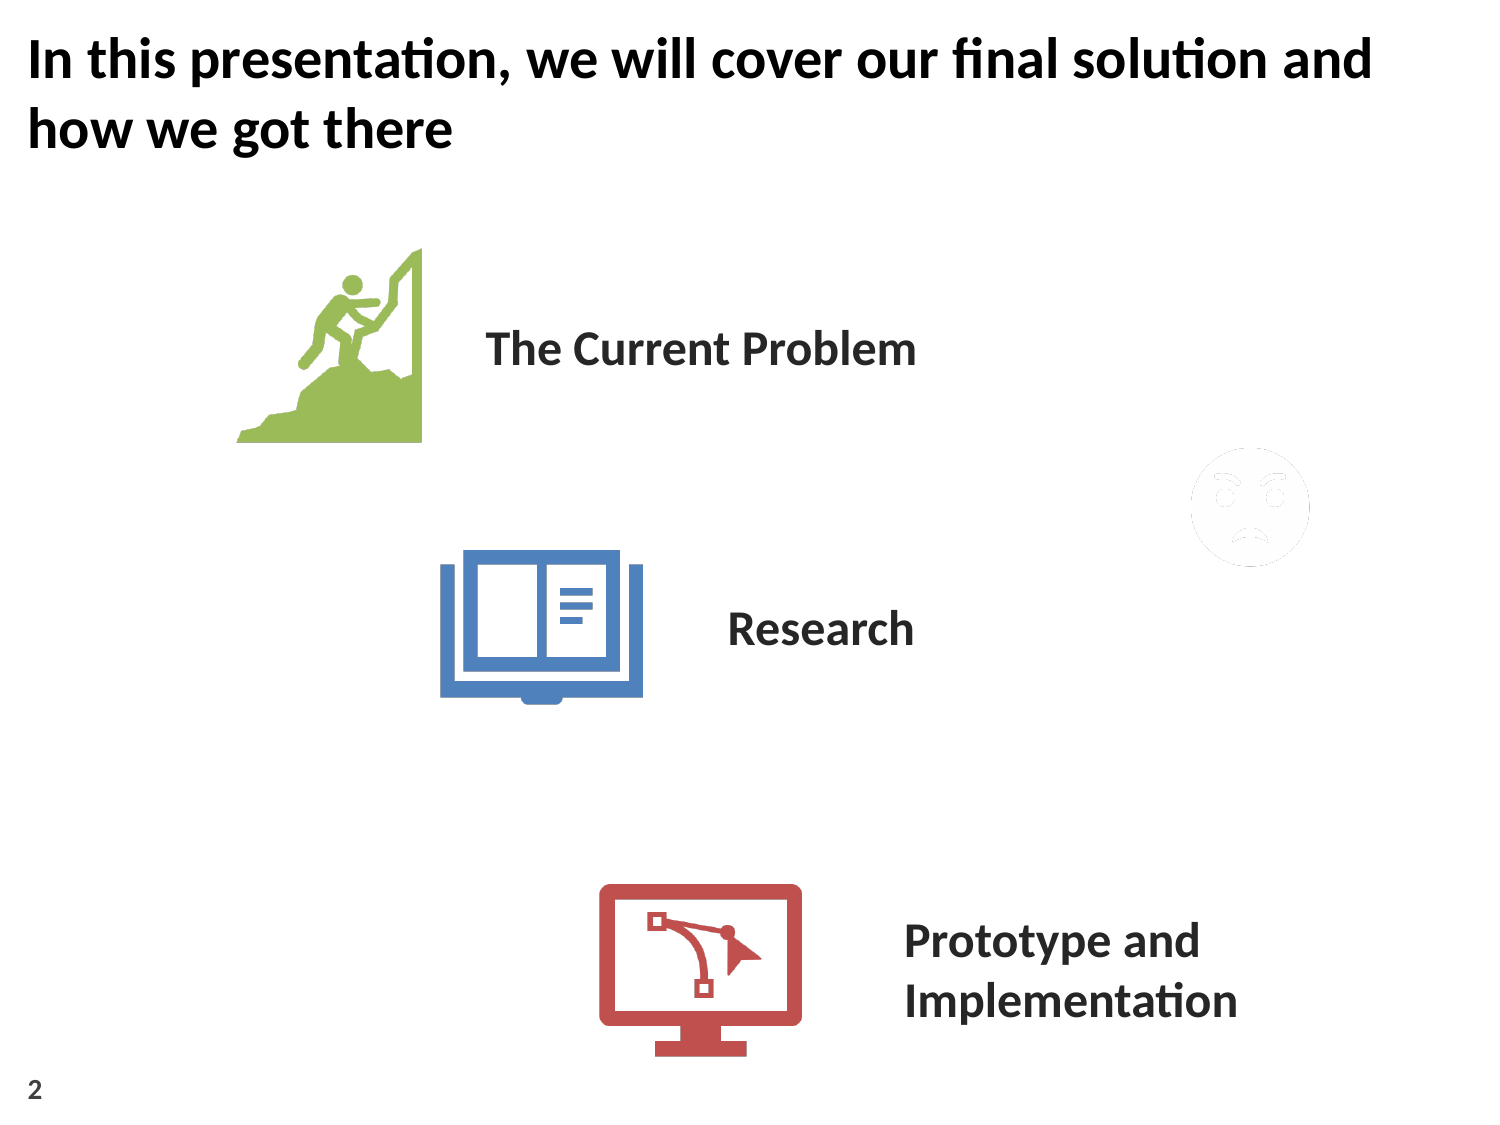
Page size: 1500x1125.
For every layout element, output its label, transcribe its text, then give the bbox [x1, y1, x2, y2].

picture [218, 236, 438, 456]
picture [578, 845, 822, 1089]
picture [431, 512, 652, 740]
text_box Prototype and Implementation [893, 902, 1290, 1032]
text_box In this presentation, we will cover our final solution and how we got there [12, 12, 1494, 168]
picture [1174, 431, 1326, 583]
text_box The Current Problem [475, 311, 1221, 380]
slide_number 2 [12, 1052, 363, 1113]
text_box Research [717, 591, 1220, 660]
